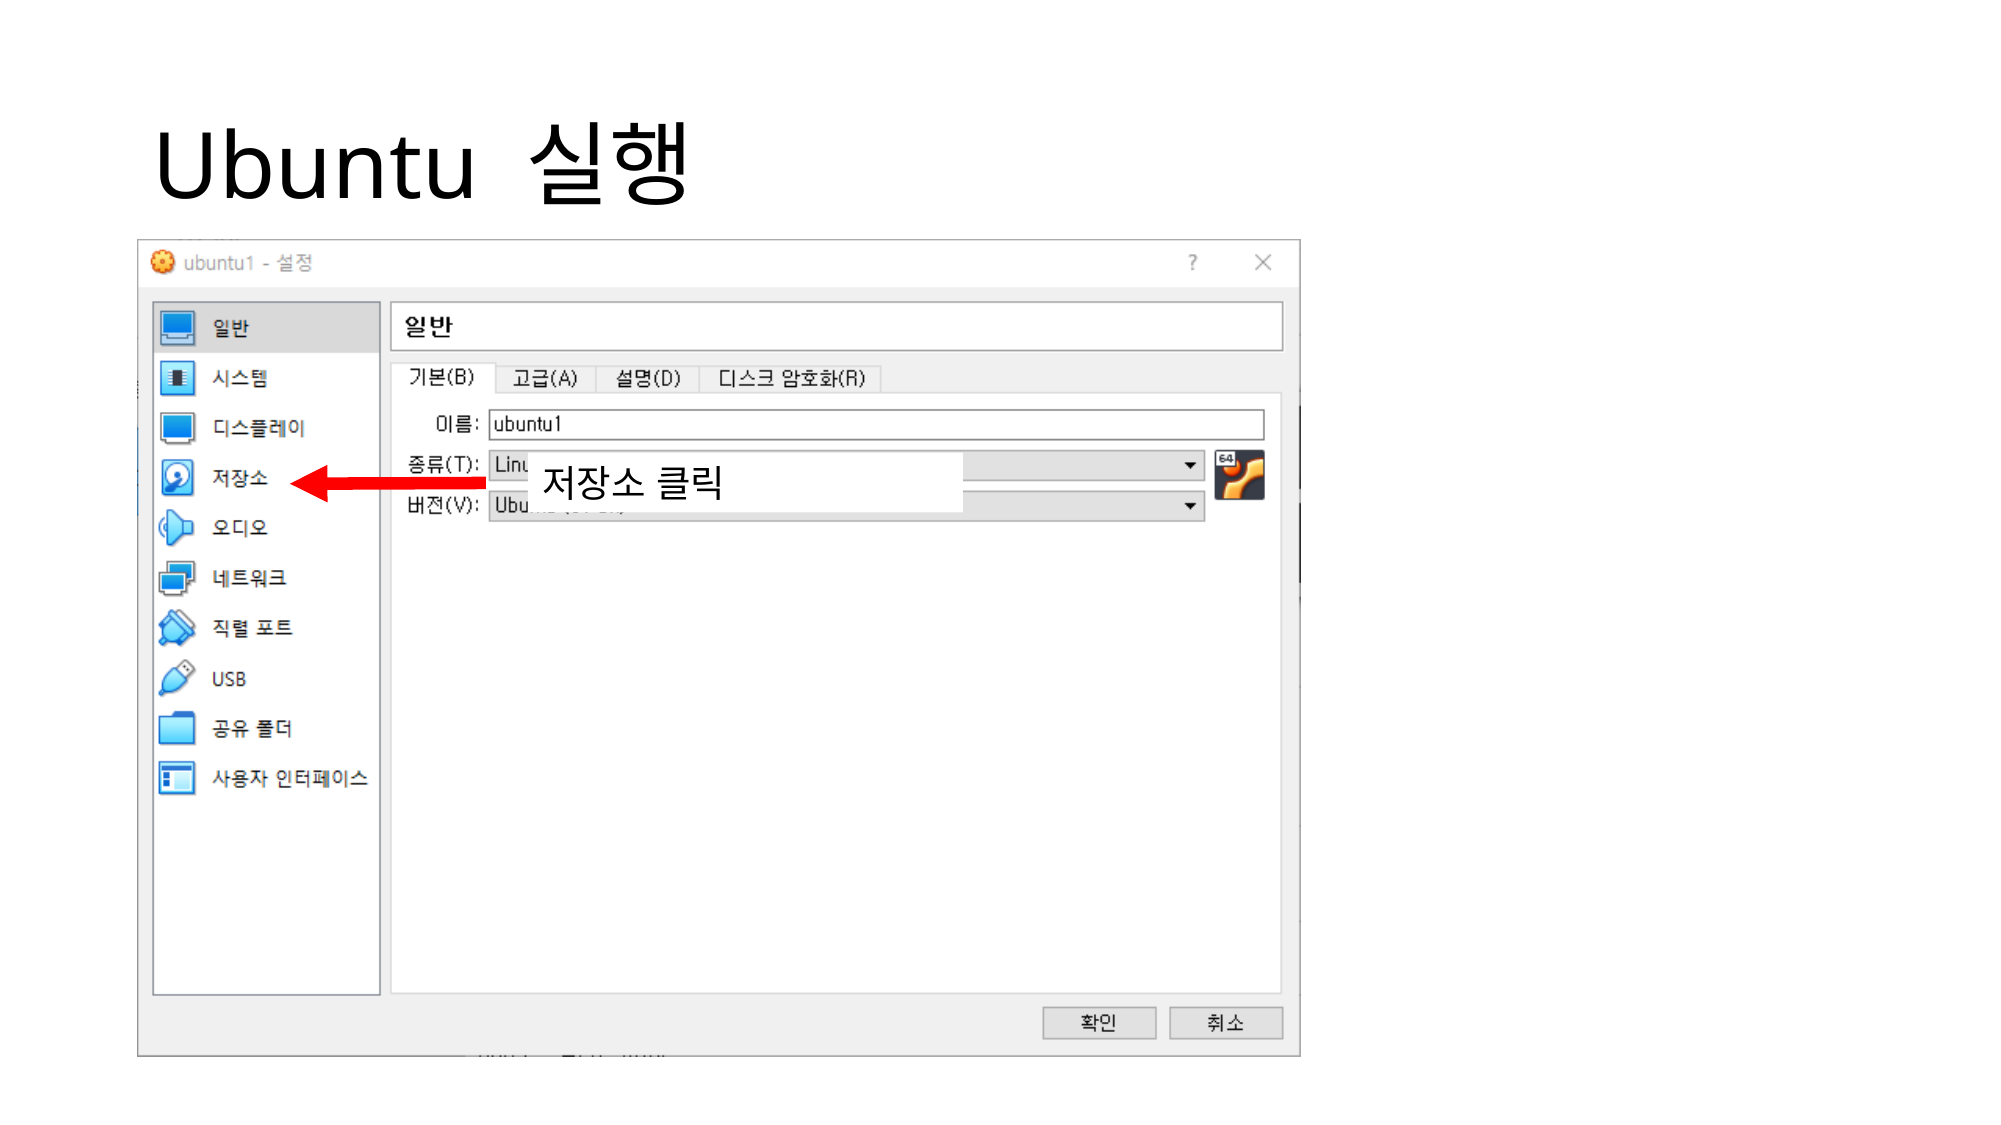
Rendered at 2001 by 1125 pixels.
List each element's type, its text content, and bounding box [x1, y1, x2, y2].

title Ubuntu 실행 [137, 59, 1863, 278]
picture [137, 239, 1301, 1057]
